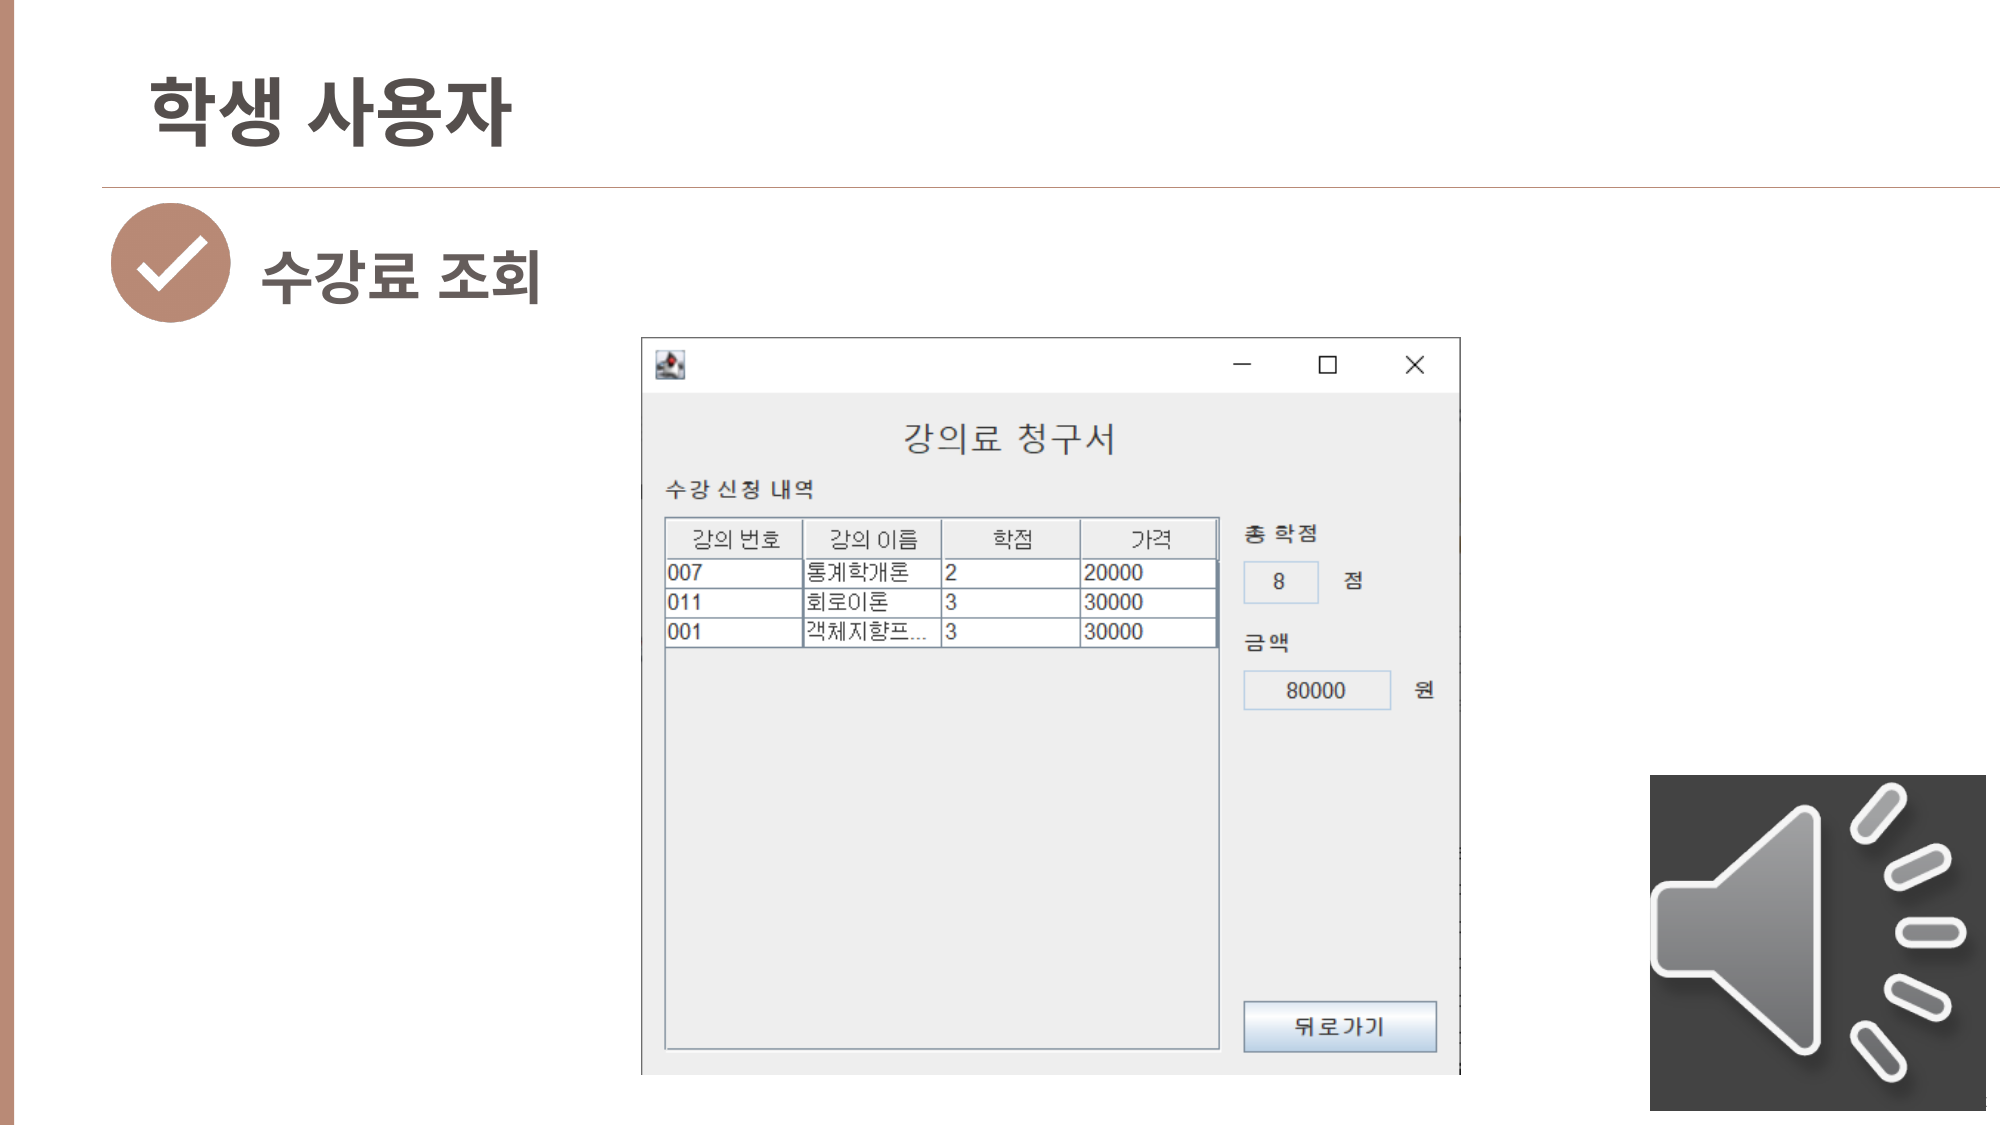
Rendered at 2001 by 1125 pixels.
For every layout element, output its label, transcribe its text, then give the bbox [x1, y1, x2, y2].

text_box [0, 0, 15, 1125]
text_box 학생 사용자 [133, 57, 730, 163]
picture [95, 187, 246, 338]
picture [641, 337, 1461, 1076]
picture [1648, 773, 1987, 1112]
text_box 수강료 조회 [249, 219, 1778, 319]
